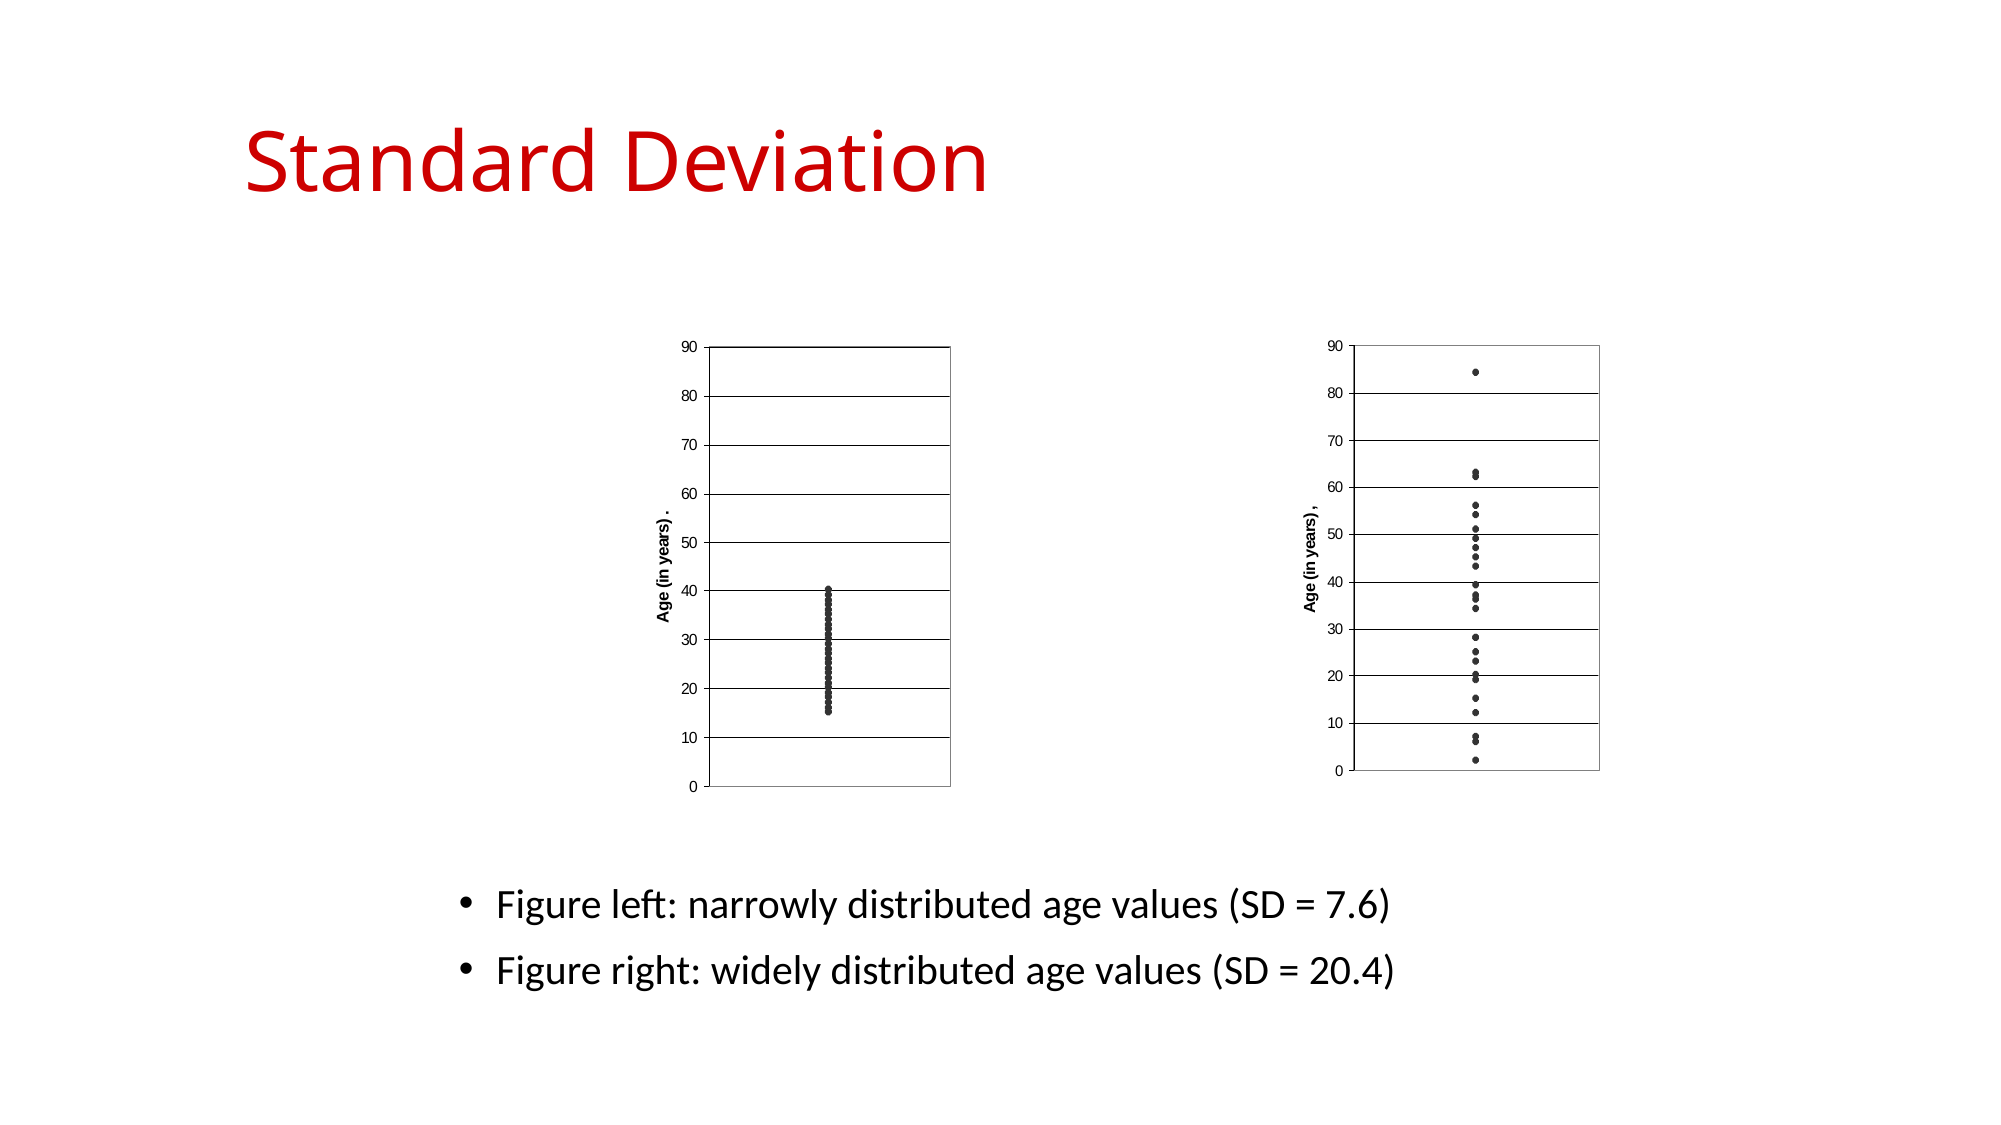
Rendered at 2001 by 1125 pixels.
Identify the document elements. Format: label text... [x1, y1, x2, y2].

list Figure left: narrowly distributed age values (SD = 7.6) Figure right: widely distributed age values (SD = 20.4) [444, 875, 1719, 1006]
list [651, 330, 955, 800]
title Standard Deviation [229, 0, 1934, 240]
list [1296, 330, 1606, 788]
